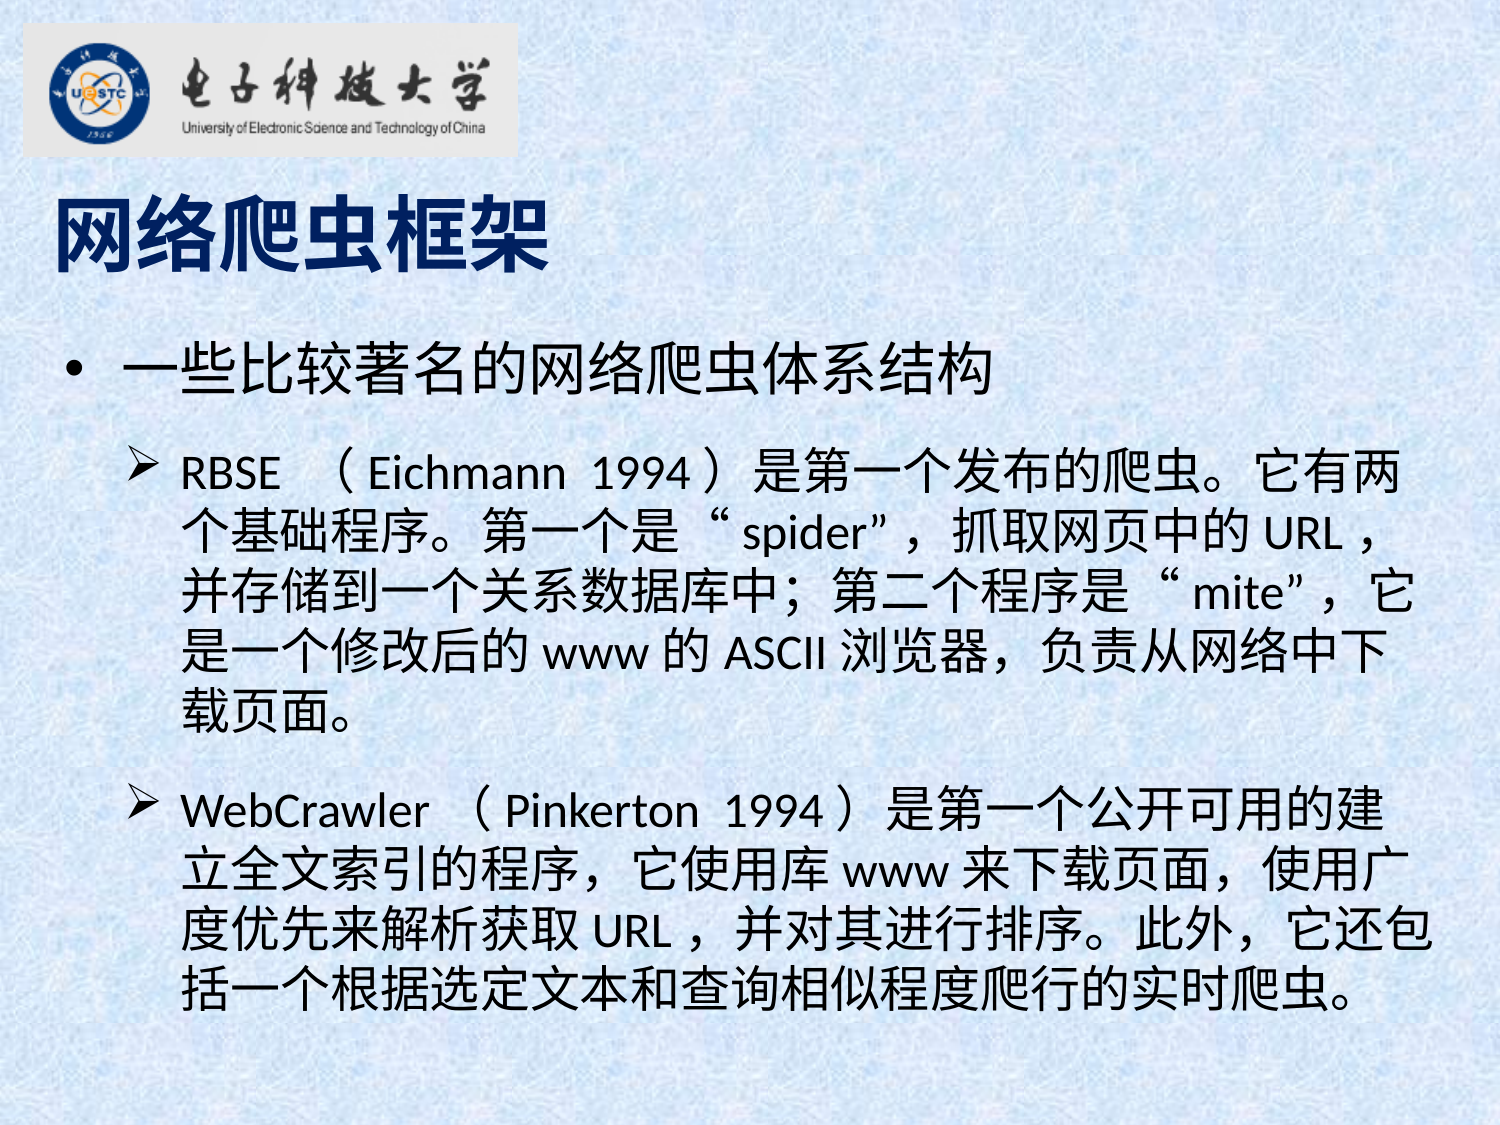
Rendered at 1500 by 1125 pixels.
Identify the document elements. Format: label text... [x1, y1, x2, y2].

title 网络爬虫框架 [37, 174, 725, 323]
picture [0, 0, 1500, 1125]
list 一些比较著名的网络爬虫体系结构 RBSE （Eichmann 1994）是第一个发布的爬虫。它有两个基础程序。第一个是“spider”，抓取网页中的URL，并存储到一个关系数据库中；第二个程序是“mite”，它是一个修改后的www的ASCII浏览器，负责从网络中下载页面。 WebCrawler（Pinkerton 1994）是第一个公开可用的建立全文索引的程序，它使用库www来下载页面，使用广度优先来解析获取URL，并对其进行排序。此外，它还包括一个根据选定文本和查询相似程度爬行的实时爬虫。 [50, 324, 1450, 1025]
